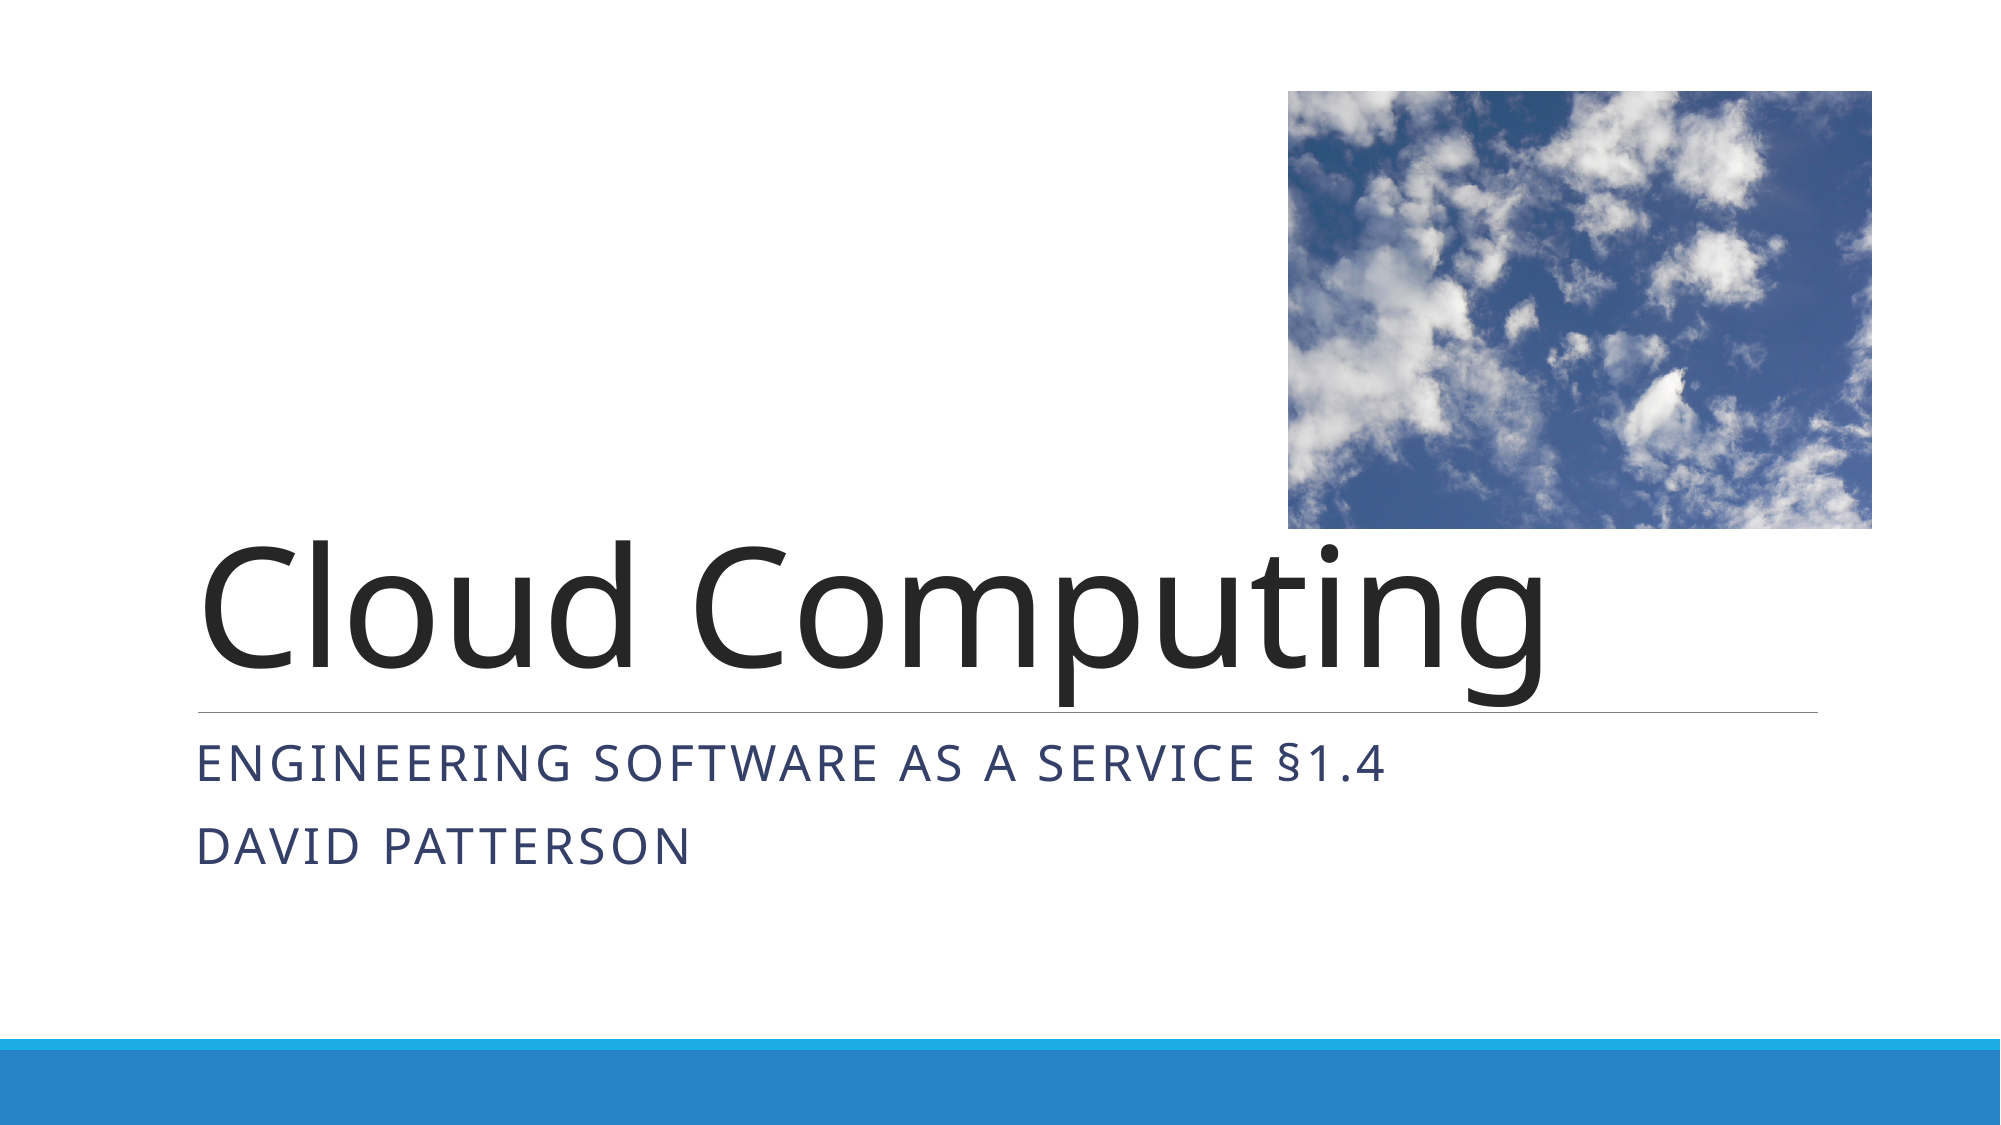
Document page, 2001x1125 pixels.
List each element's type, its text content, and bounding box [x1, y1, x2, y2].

subtitle Engineering Software as a Service §1.4 David Patterson [180, 730, 1831, 919]
picture [1287, 90, 1873, 530]
title Cloud Computing [180, 124, 1830, 710]
